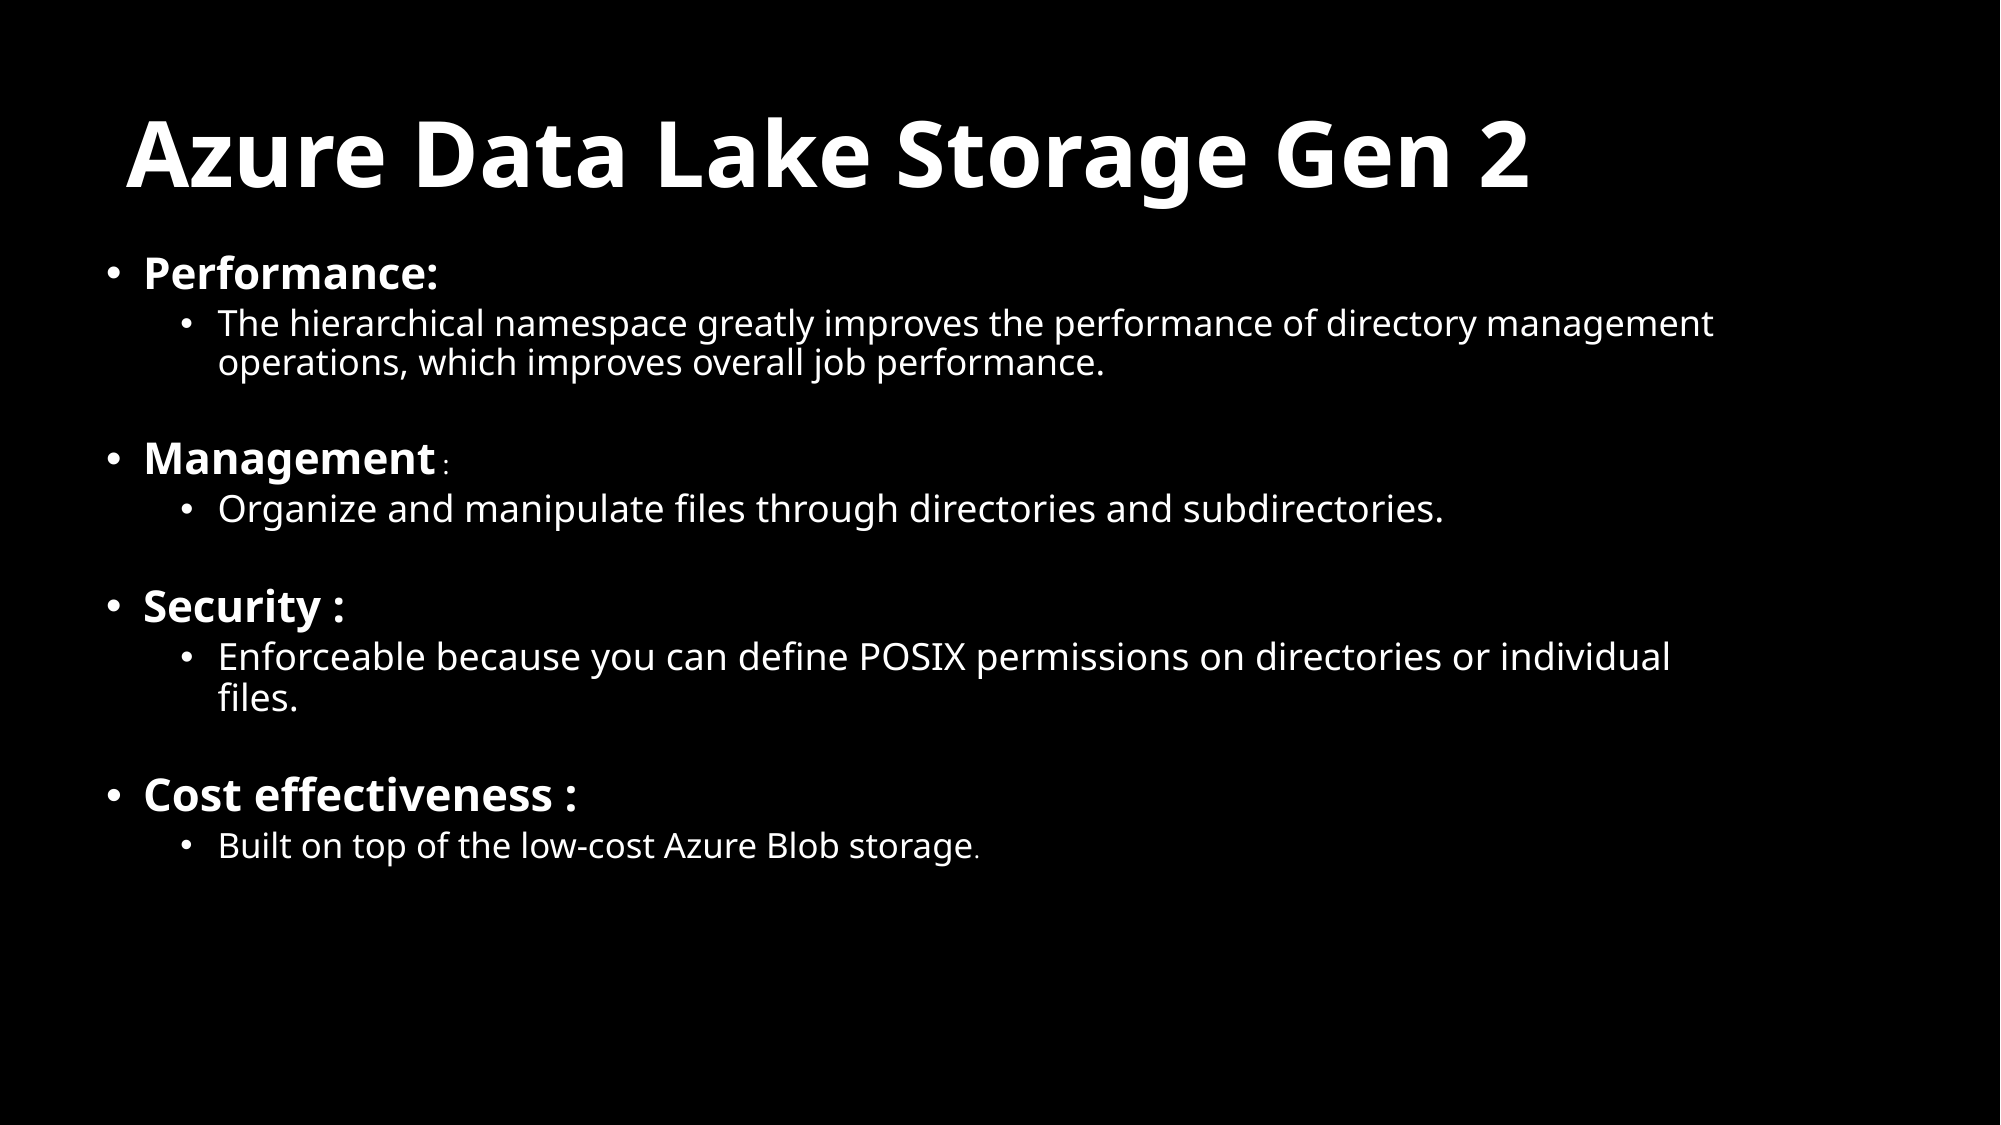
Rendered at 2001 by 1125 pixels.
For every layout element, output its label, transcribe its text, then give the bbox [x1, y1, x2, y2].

list Performance: The hierarchical namespace greatly improves the performance of directory management operations, which improves overall job performance. Management : Organize and manipulate files through directories and subdirectories. Security : Enforceable because you can define POSIX permissions on directories or individual files. Cost effectiveness : Built on top of the low-cost Azure Blob storage. [91, 244, 1737, 881]
title Azure Data Lake Storage Gen 2 [111, 99, 1632, 215]
